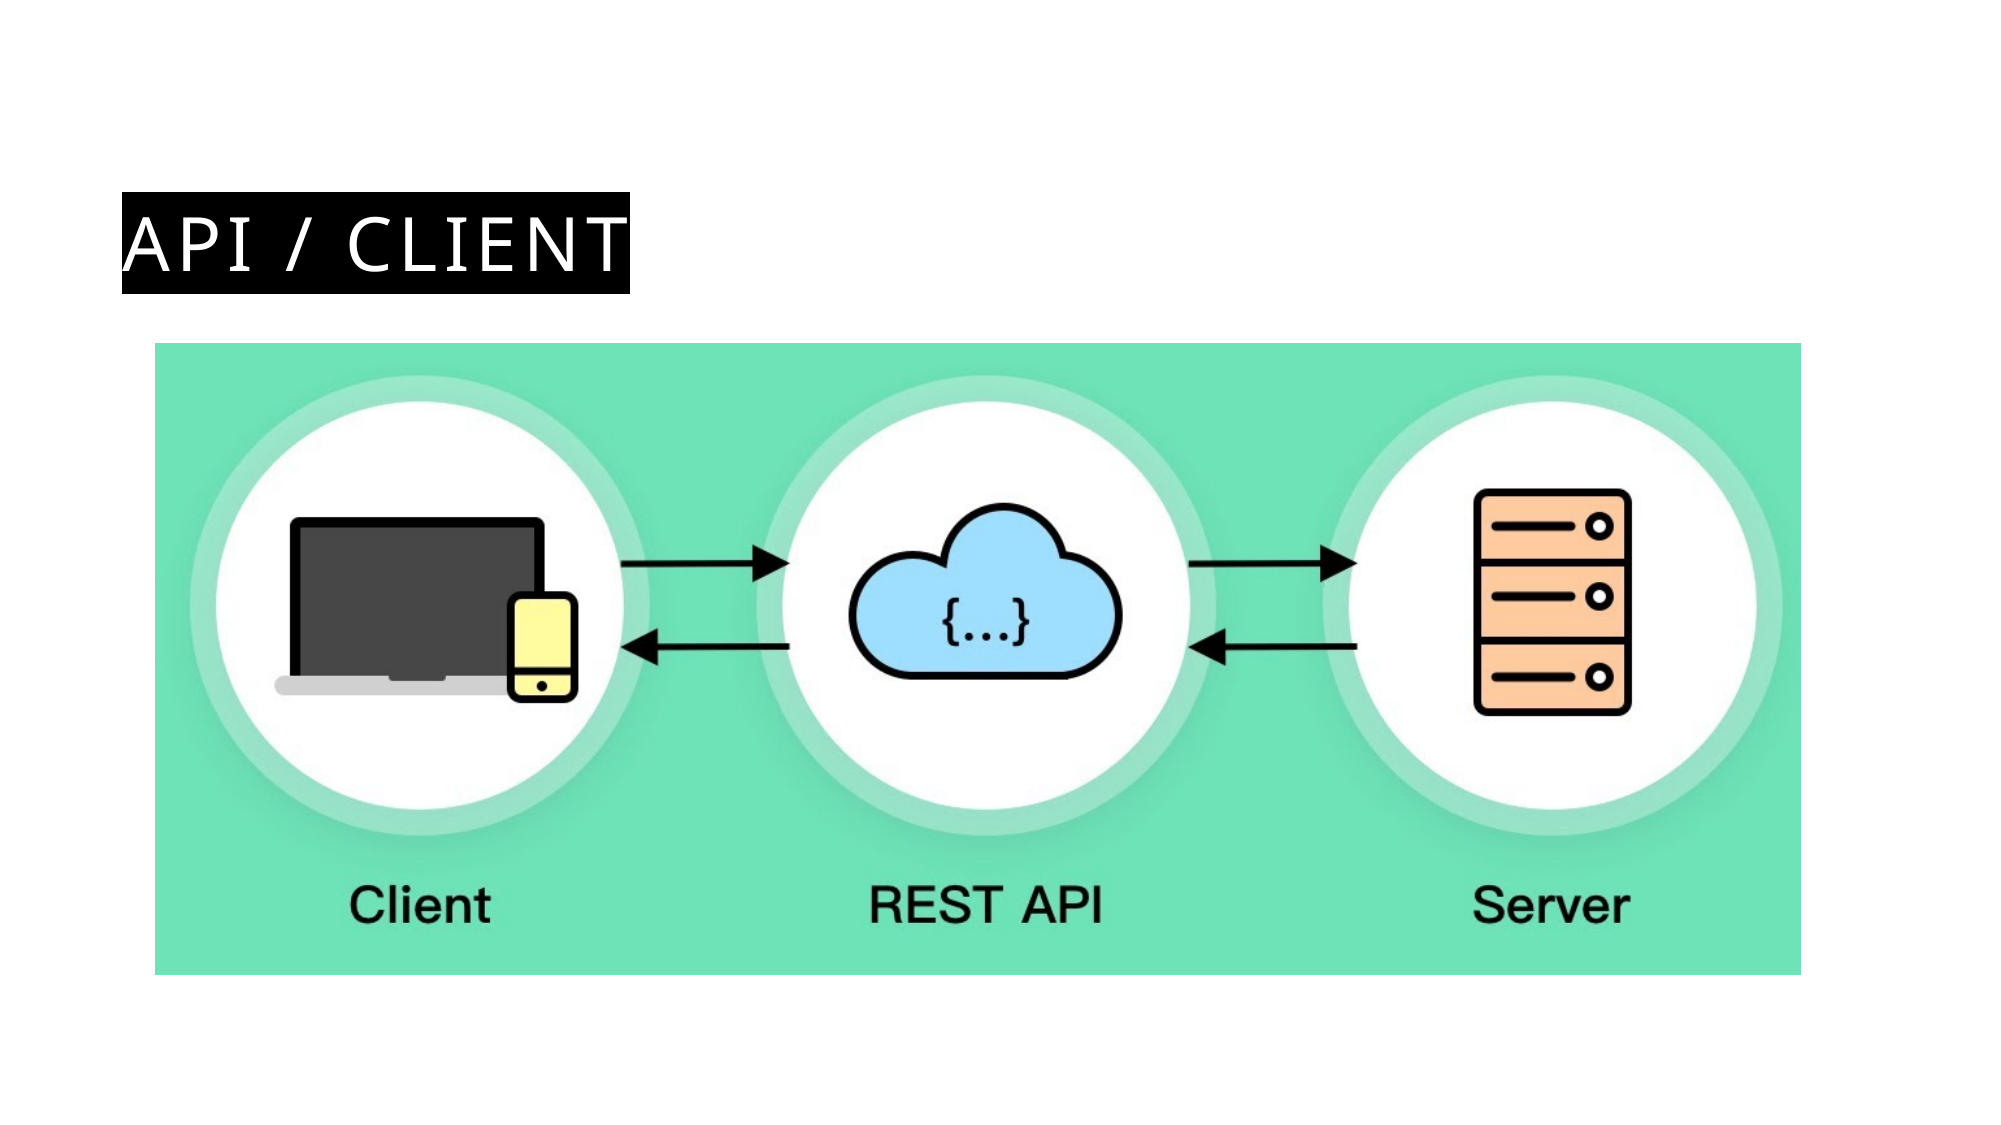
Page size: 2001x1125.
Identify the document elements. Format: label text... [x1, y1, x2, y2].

title API / Client [107, 106, 1850, 295]
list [155, 343, 1801, 975]
